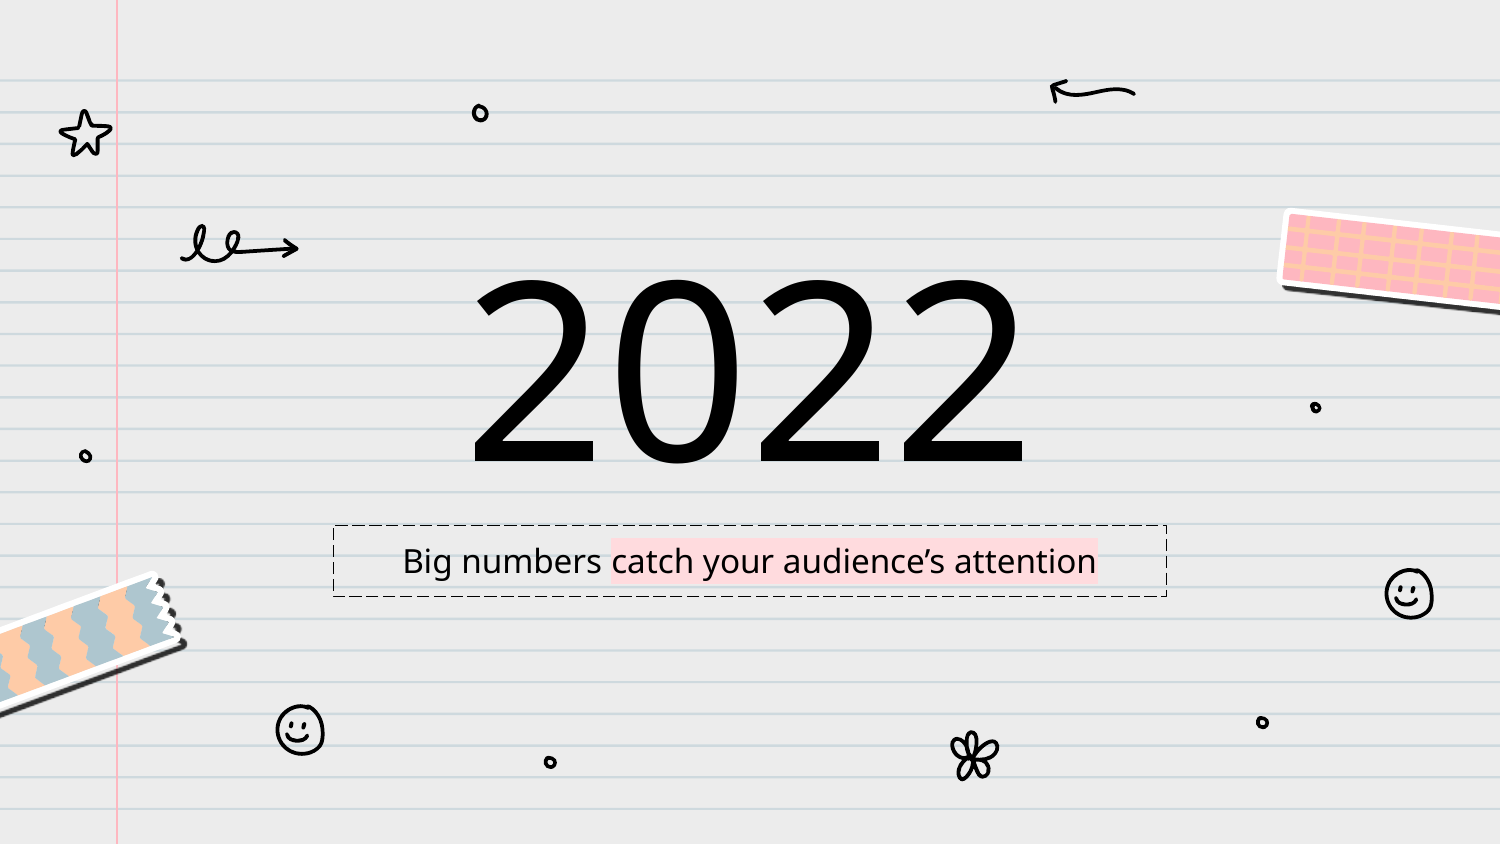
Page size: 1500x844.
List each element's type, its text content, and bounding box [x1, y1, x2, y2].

title 2022 [221, 218, 1279, 504]
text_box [0, 606, 180, 697]
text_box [1273, 185, 1500, 337]
list Big numbers catch your audience’s attention [333, 525, 1167, 597]
